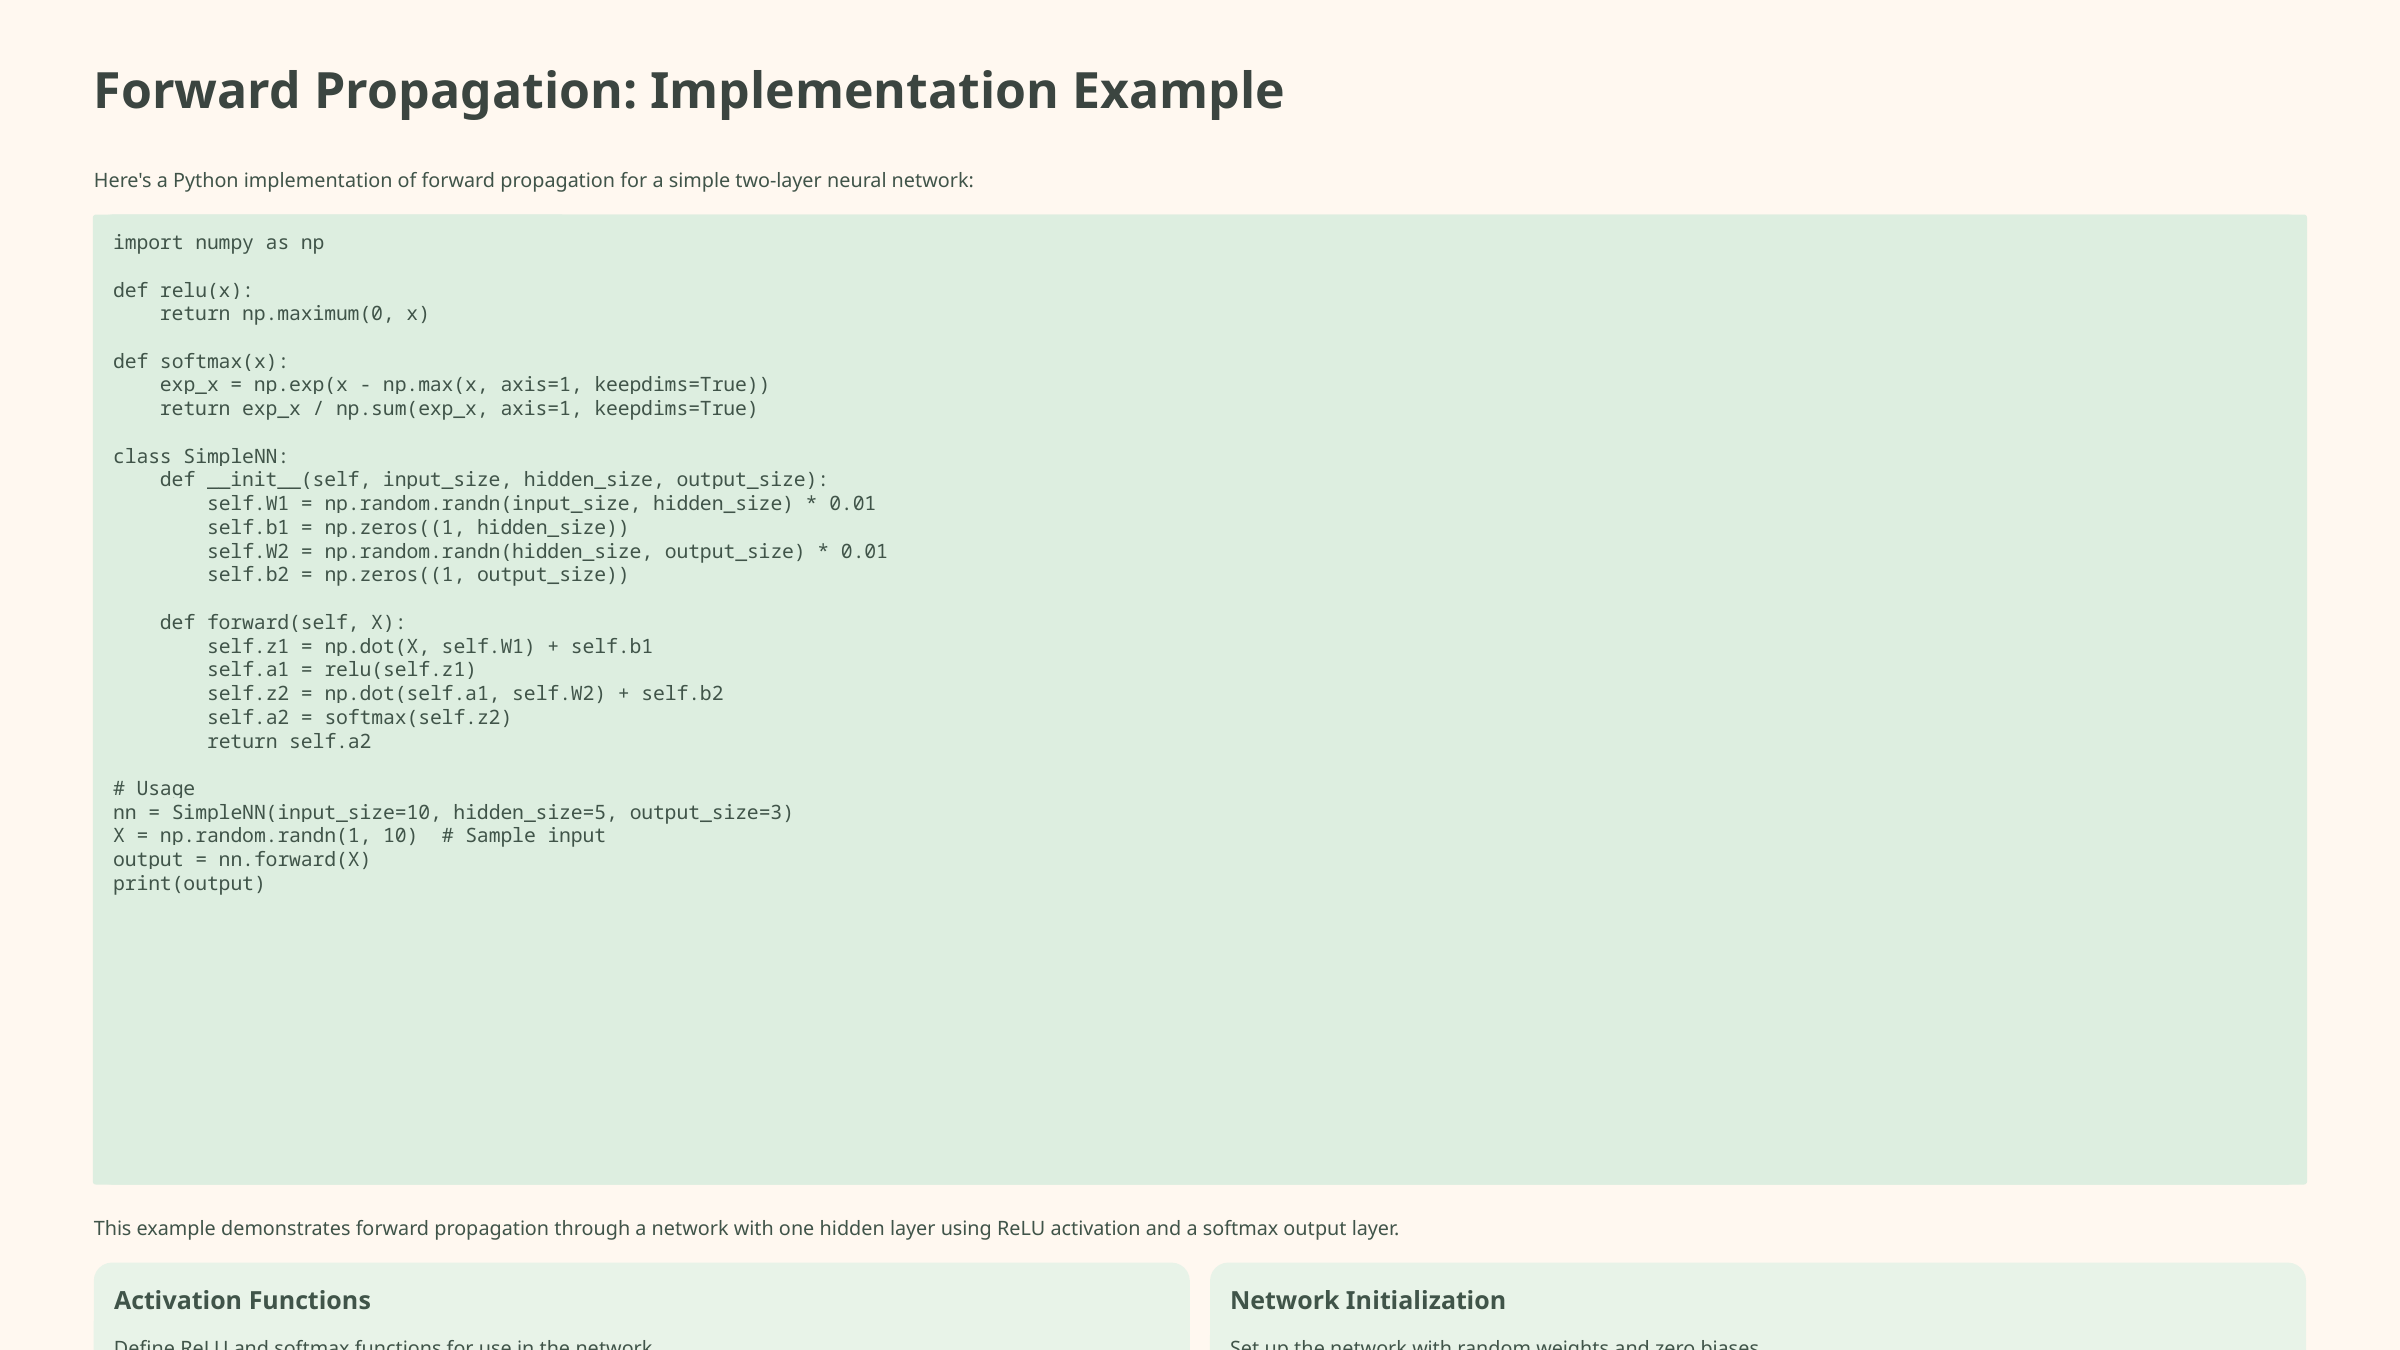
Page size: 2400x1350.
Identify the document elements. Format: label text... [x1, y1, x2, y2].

text_box Set up the network with random weights and zero biases. [1230, 1326, 2286, 1350]
text_box Here's a Python implementation of forward propagation for a simple two-layer neural network: [93, 159, 2307, 192]
text_box [93, 1262, 1190, 1350]
text_box Forward Propagation: Implementation Example [93, 55, 1328, 119]
text_box Network Initialization [1230, 1282, 1516, 1315]
text_box import numpy as np def relu(x): return np.maximum(0, x) def softmax(x): exp_x = np.exp(x - np.max(x, axis=1, keepdims=True)) return exp_x / np.sum(exp_x, axis=1, keepdims=True) class SimpleNN: def __init__(self, input_size, hidden_size, output_size): self.W1 = np.random.randn(input_size, hidden_size) * 0.01 self.b1 = np.zeros((1, hidden_size)) self.W2 = np.random.randn(hidden_size, output_size) * 0.01 self.b2 = np.zeros((1, output_size)) def forward(self, X): self.z1 = np.dot(X, self.W1) + self.b1 self.a1 = relu(self.z1) self.z2 = np.dot(self.a1, self.W2) + self.b2 self.a2 = softmax(self.z2) return self.a2 # Usage nn = SimpleNN(input_size=10, hidden_size=5, output_size=3) X = np.random.randn(1, 10) # Sample input output = nn.forward(X) print(output) [113, 229, 2287, 1170]
text_box [1209, 1262, 2307, 1350]
text_box This example demonstrates forward propagation through a network with one hidden layer using ReLU activation and a softmax output layer. [93, 1207, 2307, 1240]
text_box Define ReLU and softmax functions for use in the network. [114, 1326, 1170, 1350]
text_box Activation Functions [114, 1282, 383, 1315]
text_box [92, 214, 2308, 1185]
